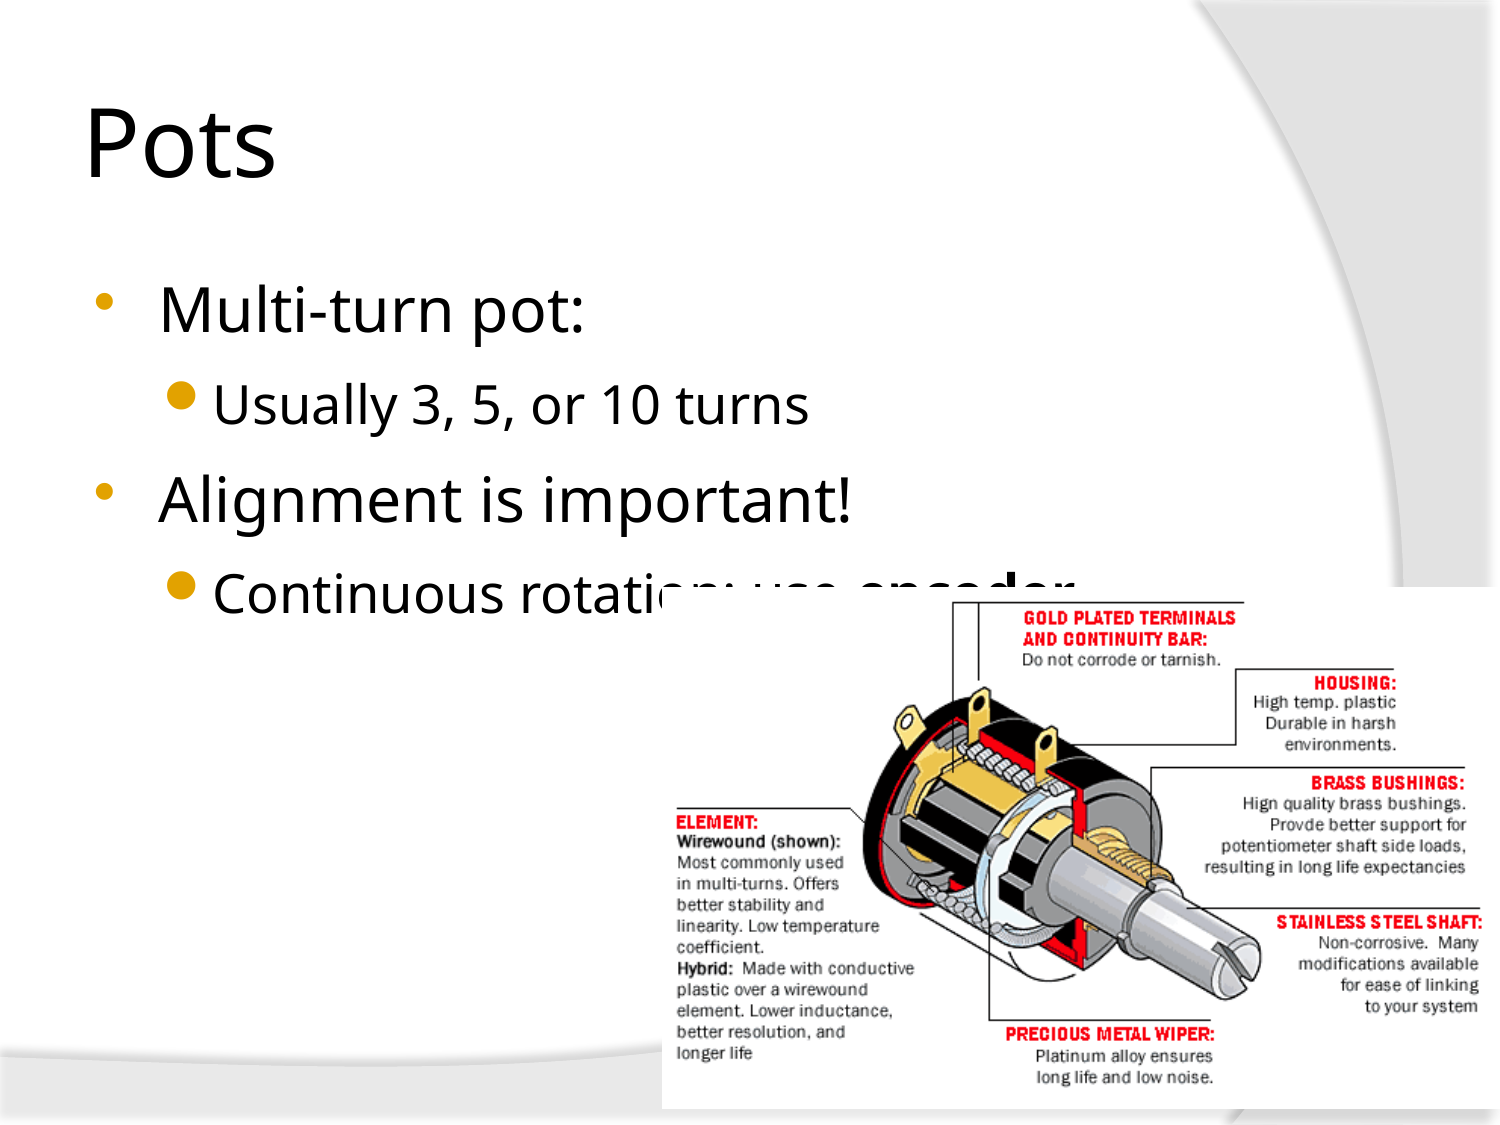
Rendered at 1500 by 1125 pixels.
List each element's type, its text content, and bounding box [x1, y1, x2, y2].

title Pots [74, 44, 1301, 233]
picture [662, 587, 1500, 1109]
list Multi-turn pot: Usually 3, 5, or 10 turns Alignment is important! Continuous rotation: use encoder [74, 262, 1301, 1006]
